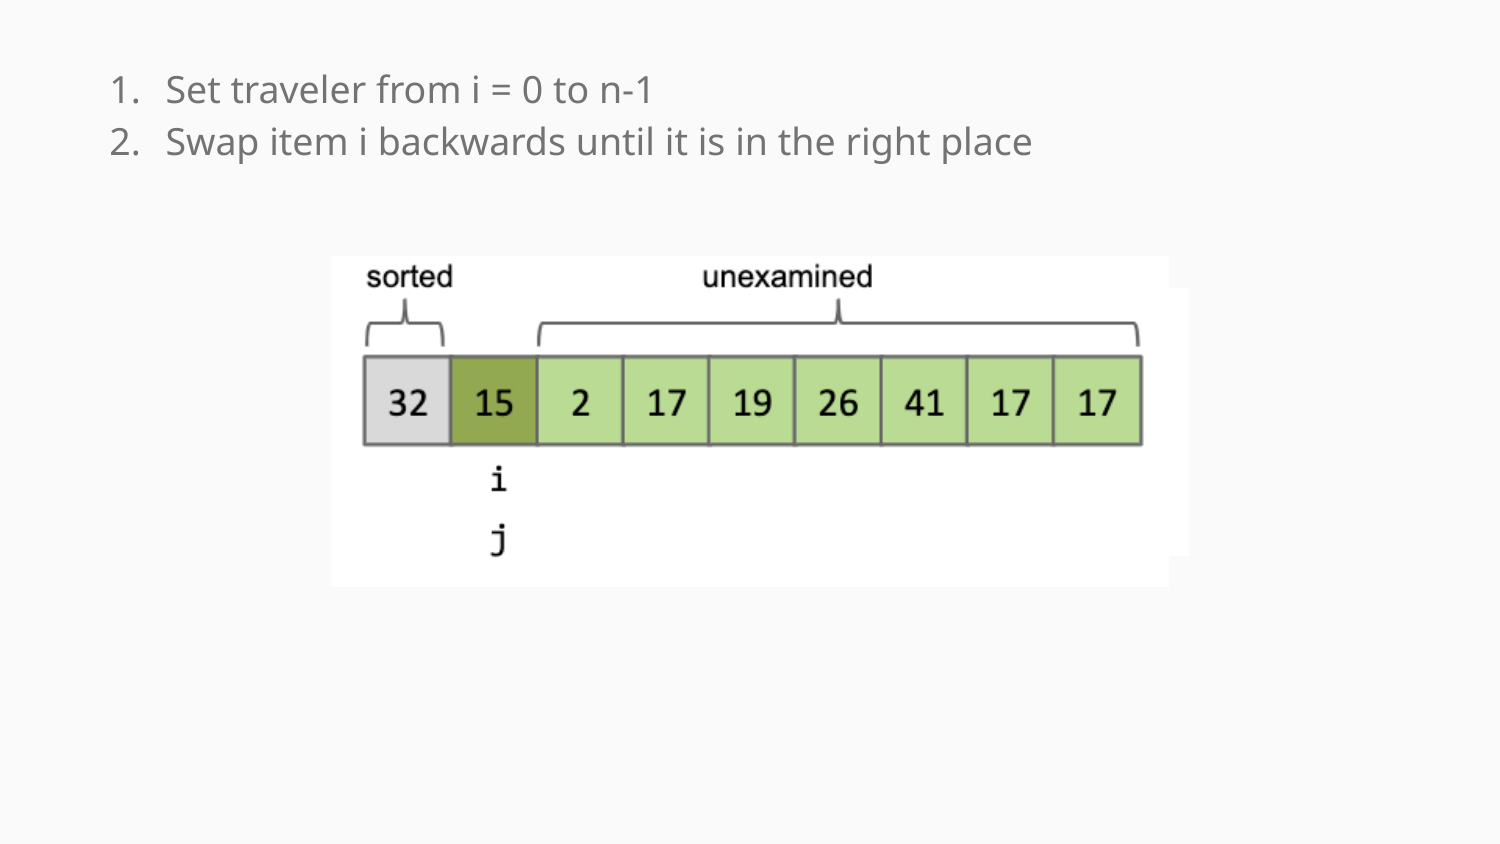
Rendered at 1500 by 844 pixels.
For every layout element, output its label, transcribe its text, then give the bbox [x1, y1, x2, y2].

list Set traveler from i = 0 to n-1 Swap item i backwards until it is in the right place [75, 44, 1425, 489]
picture [330, 256, 1189, 587]
